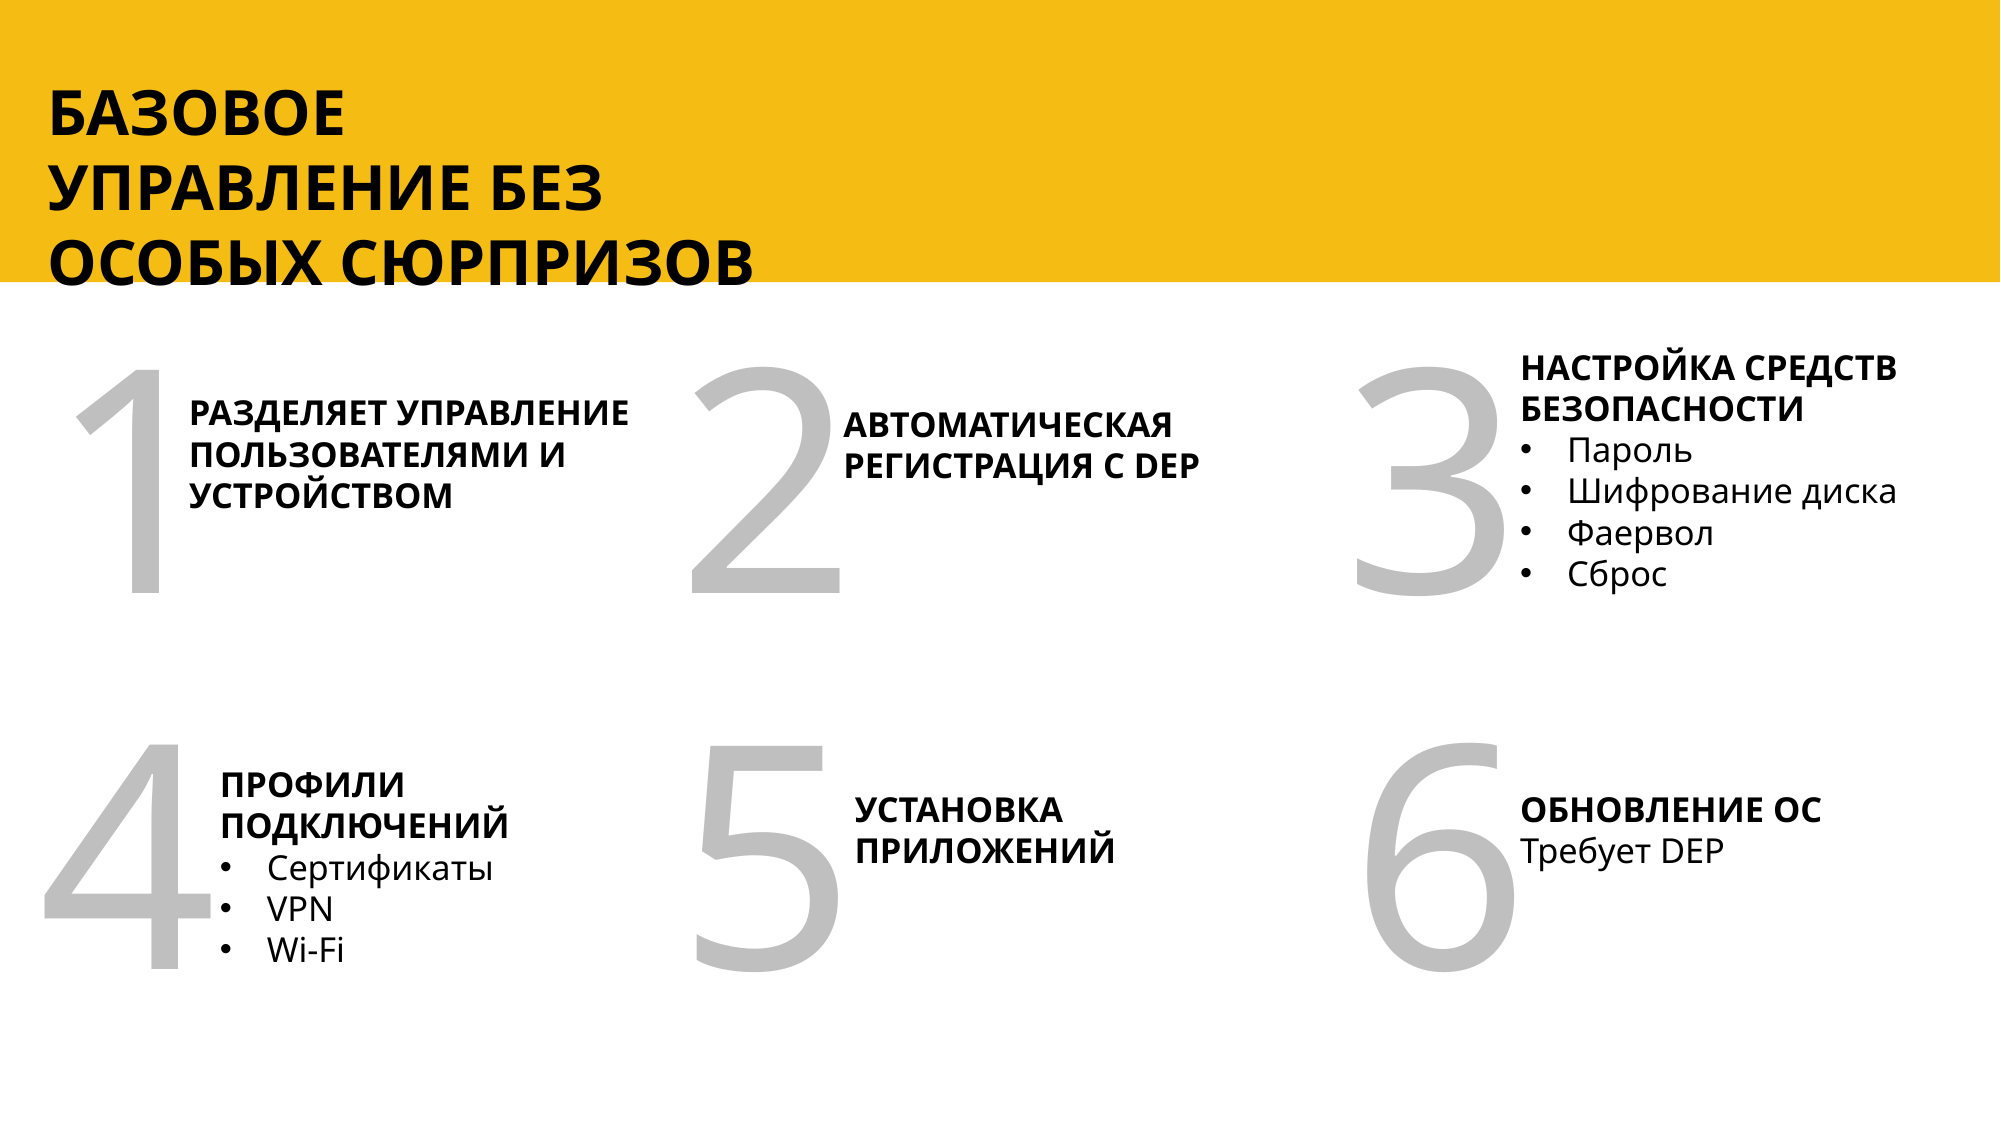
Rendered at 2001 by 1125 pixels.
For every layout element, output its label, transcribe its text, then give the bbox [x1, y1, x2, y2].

text_box ОБНОВЛЕНИЕ ОС Требует DEP [1516, 780, 1947, 879]
text_box УСТАНОВКА ПРИЛОЖЕНИЙ [850, 780, 1214, 879]
text_box 4 [34, 649, 221, 1040]
text_box 5 [673, 649, 861, 1040]
text_box РАЗДЕЛЯЕТ УПРАВЛЕНИЕ ПОЛЬЗОВАТЕЛЯМИ И УСТРОЙСТВОМ [185, 384, 683, 564]
text_box 1 [44, 306, 232, 664]
text_box БАЗОВОЕ УПРАВЛЕНИЕ БЕЗ ОСОБЫХ СЮРПРИЗОВ [43, 65, 766, 306]
text_box 6 [1346, 649, 1534, 1040]
text_box 3 [1339, 283, 1526, 664]
text_box НАСТРОЙКА СРЕДСТВ БЕЗОПАСНОСТИ Пароль Шифрование диска Фаервол Сброс [1516, 338, 2000, 601]
text_box АВТОМАТИЧЕСКАЯ РЕГИСТРАЦИЯ С DEP [839, 395, 1293, 493]
text_box [0, 0, 2000, 283]
text_box ПРОФИЛИ ПОДКЛЮЧЕНИЙ Сертификаты VPN Wi-Fi [216, 755, 705, 977]
text_box 2 [673, 283, 861, 649]
